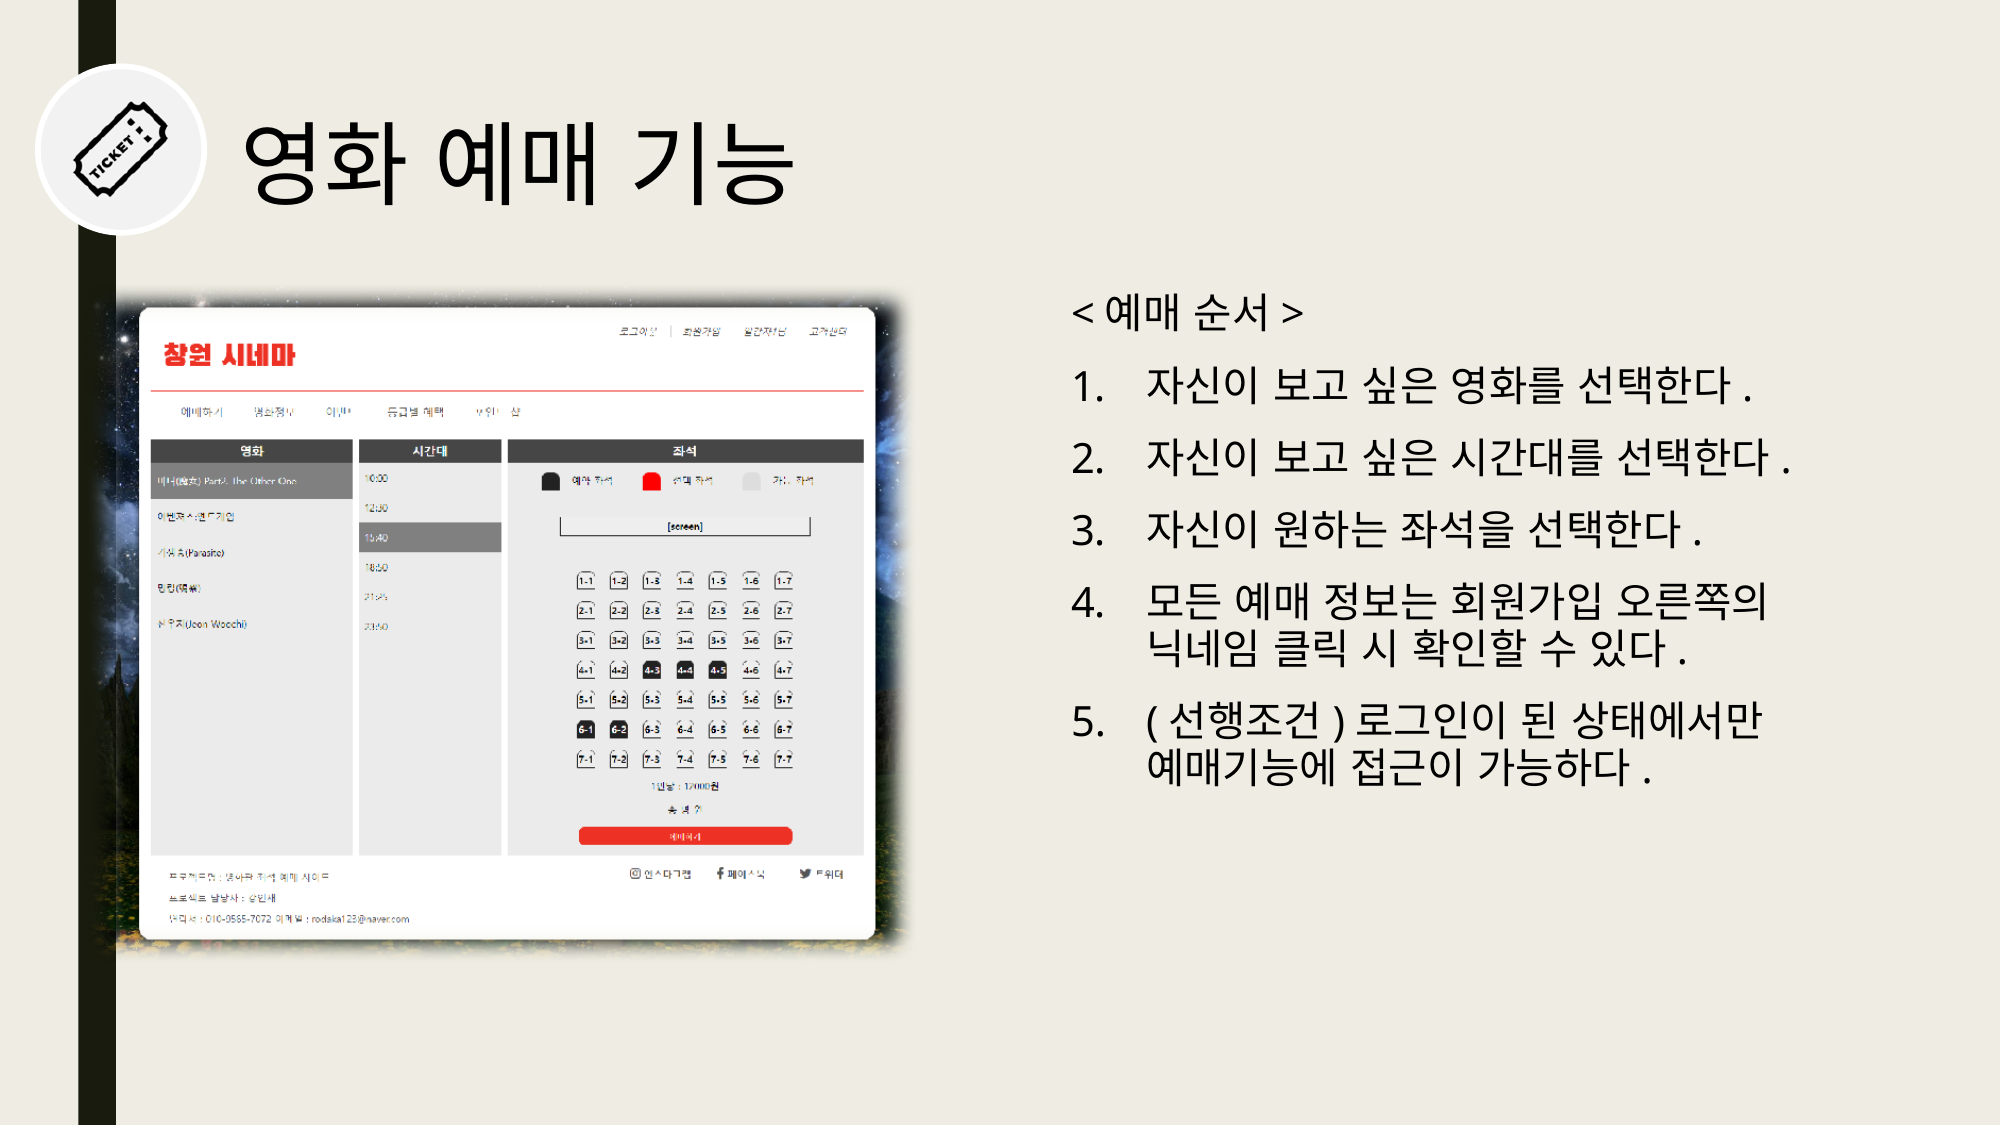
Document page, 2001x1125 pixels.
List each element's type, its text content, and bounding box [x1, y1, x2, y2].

picture [85, 283, 918, 963]
title 영화 예매 기능 [225, 112, 1800, 262]
list <예매 순서> 자신이 보고 싶은 영화를 선택한다. 자신이 보고 싶은 시간대를 선택한다. 자신이 원하는 좌석을 선택한다. 모든 예매 정보는 회원가입 오른쪽의 닉네임 클릭 시 확인할 수 있다. (선행조건)로그인이 된 상태에서만 예매기능에 접근이 가능하다. [1056, 283, 1848, 963]
text_box [34, 63, 208, 236]
